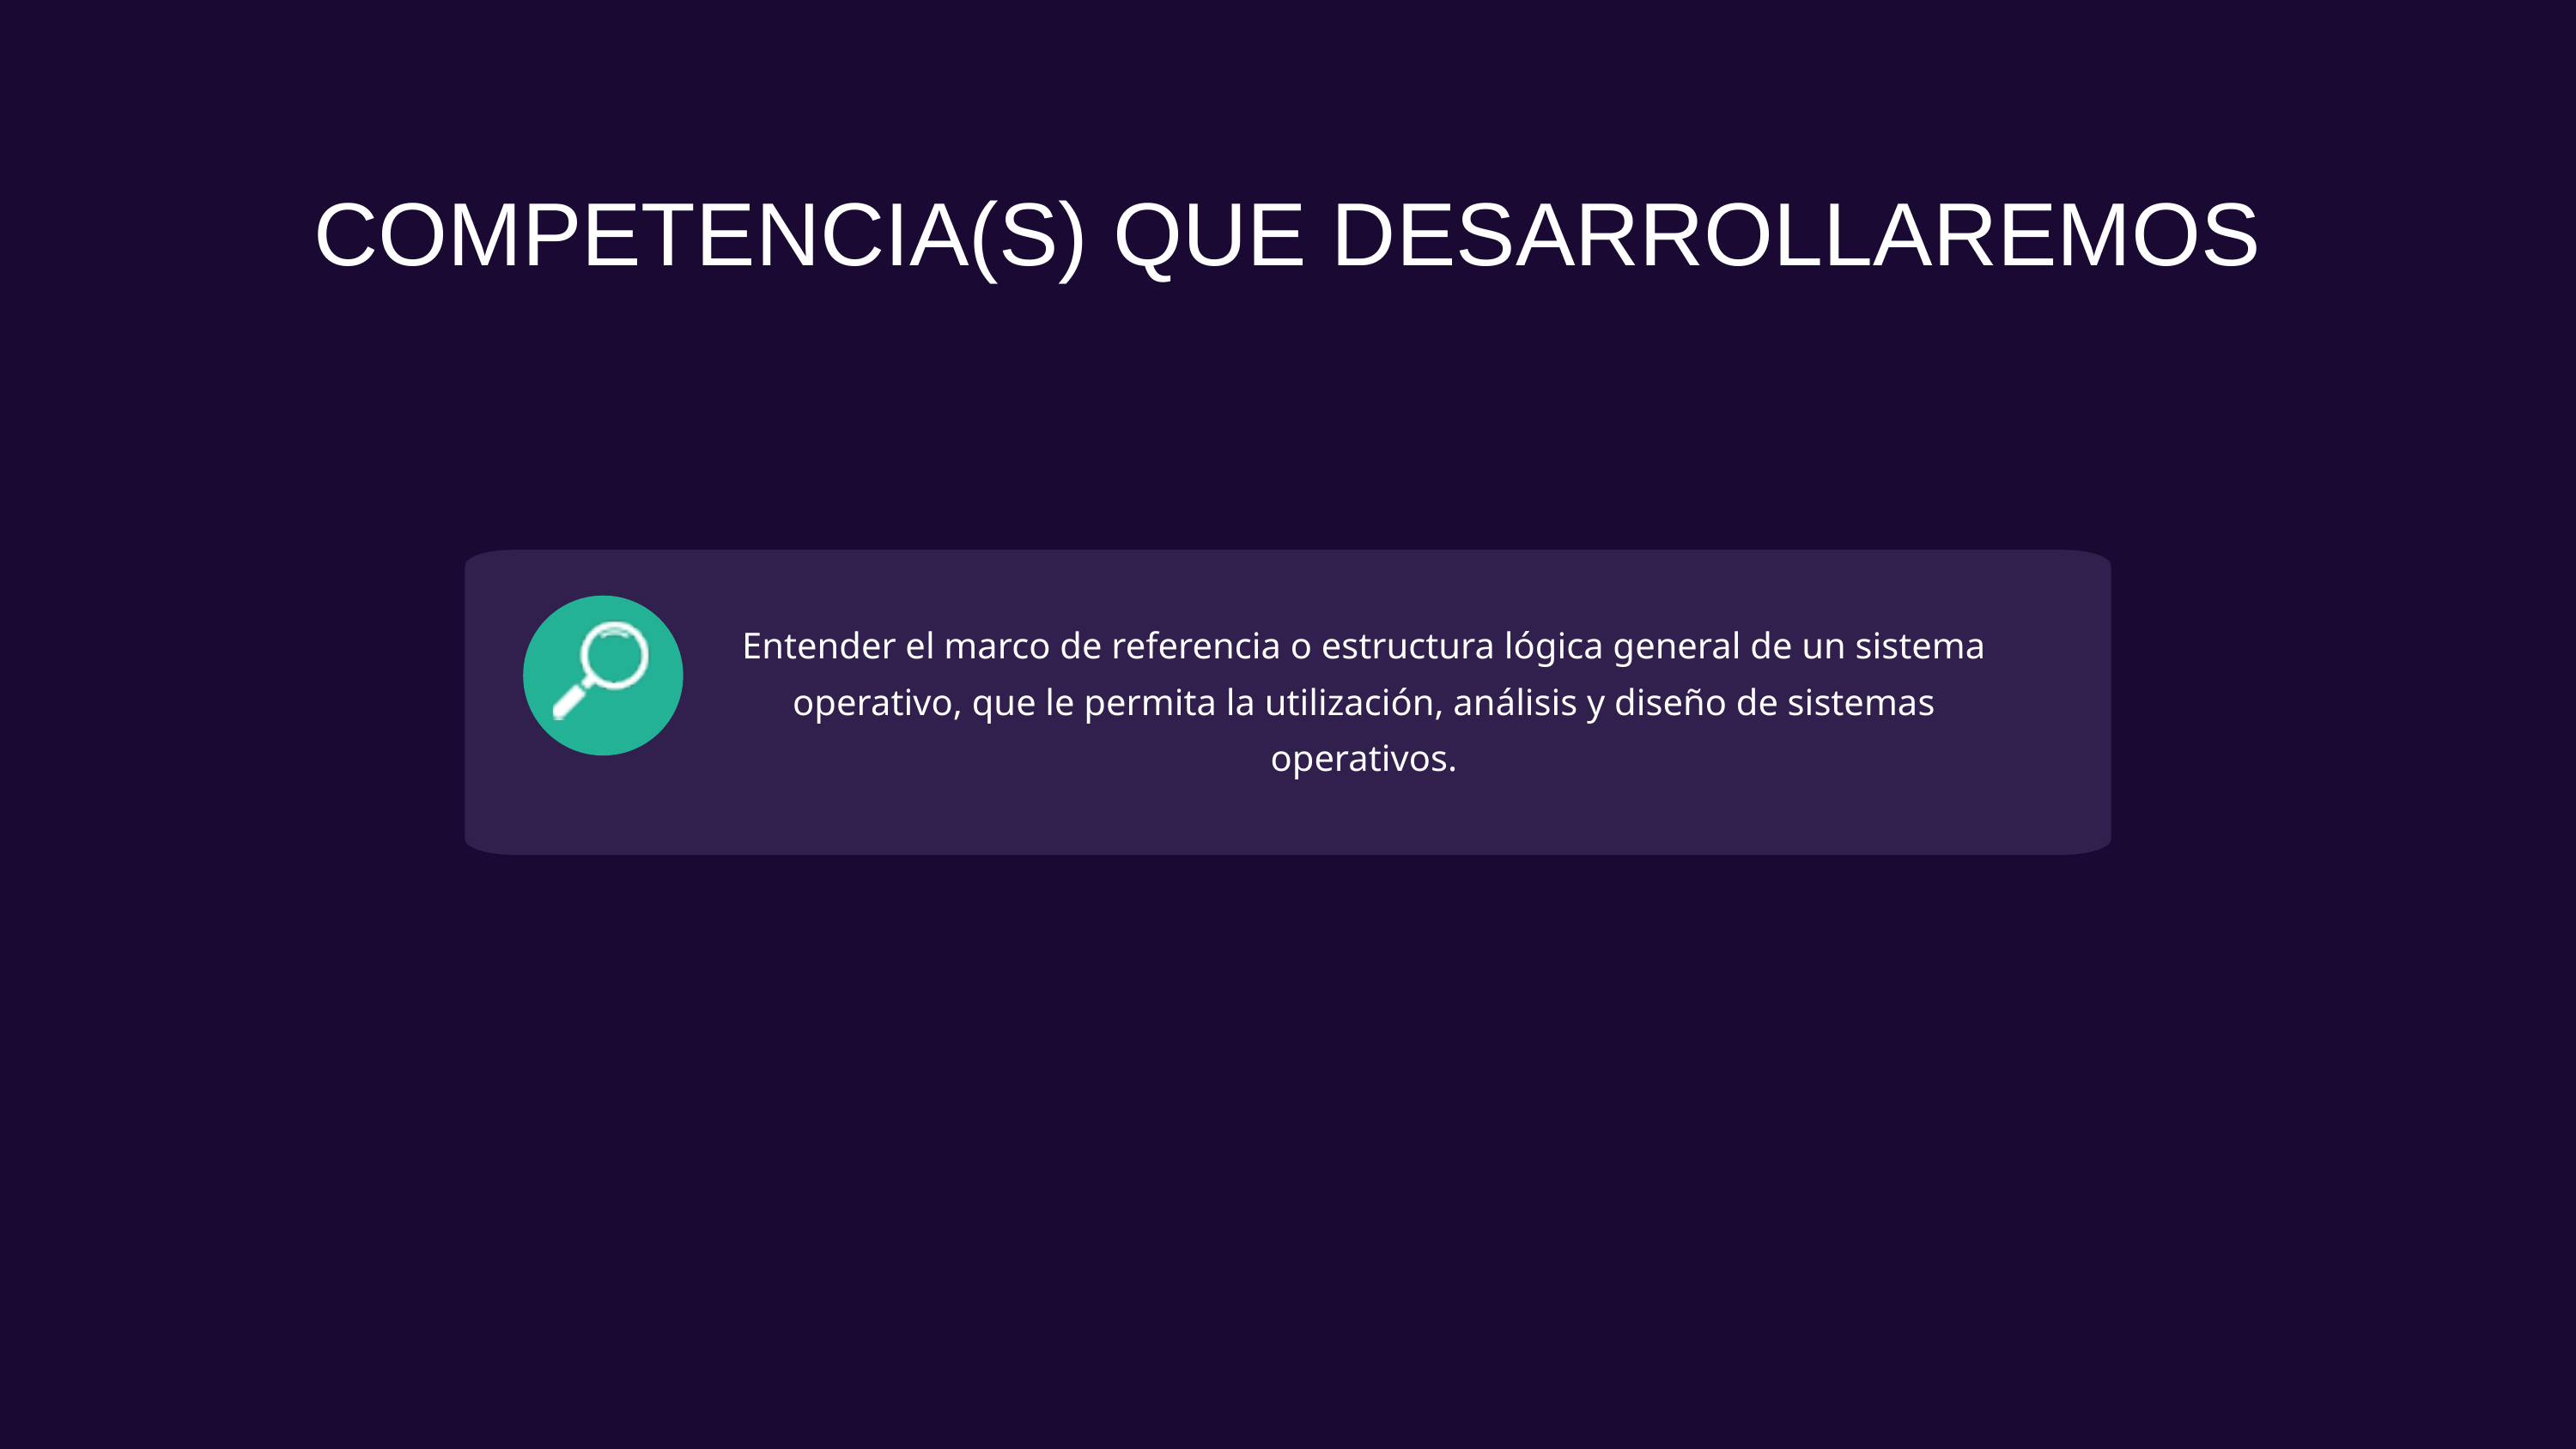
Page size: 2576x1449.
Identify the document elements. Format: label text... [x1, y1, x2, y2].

text_box COMPETENCIA(S) QUE DESARROLLAREMOS [144, 153, 2432, 283]
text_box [465, 543, 2111, 856]
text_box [522, 595, 683, 756]
